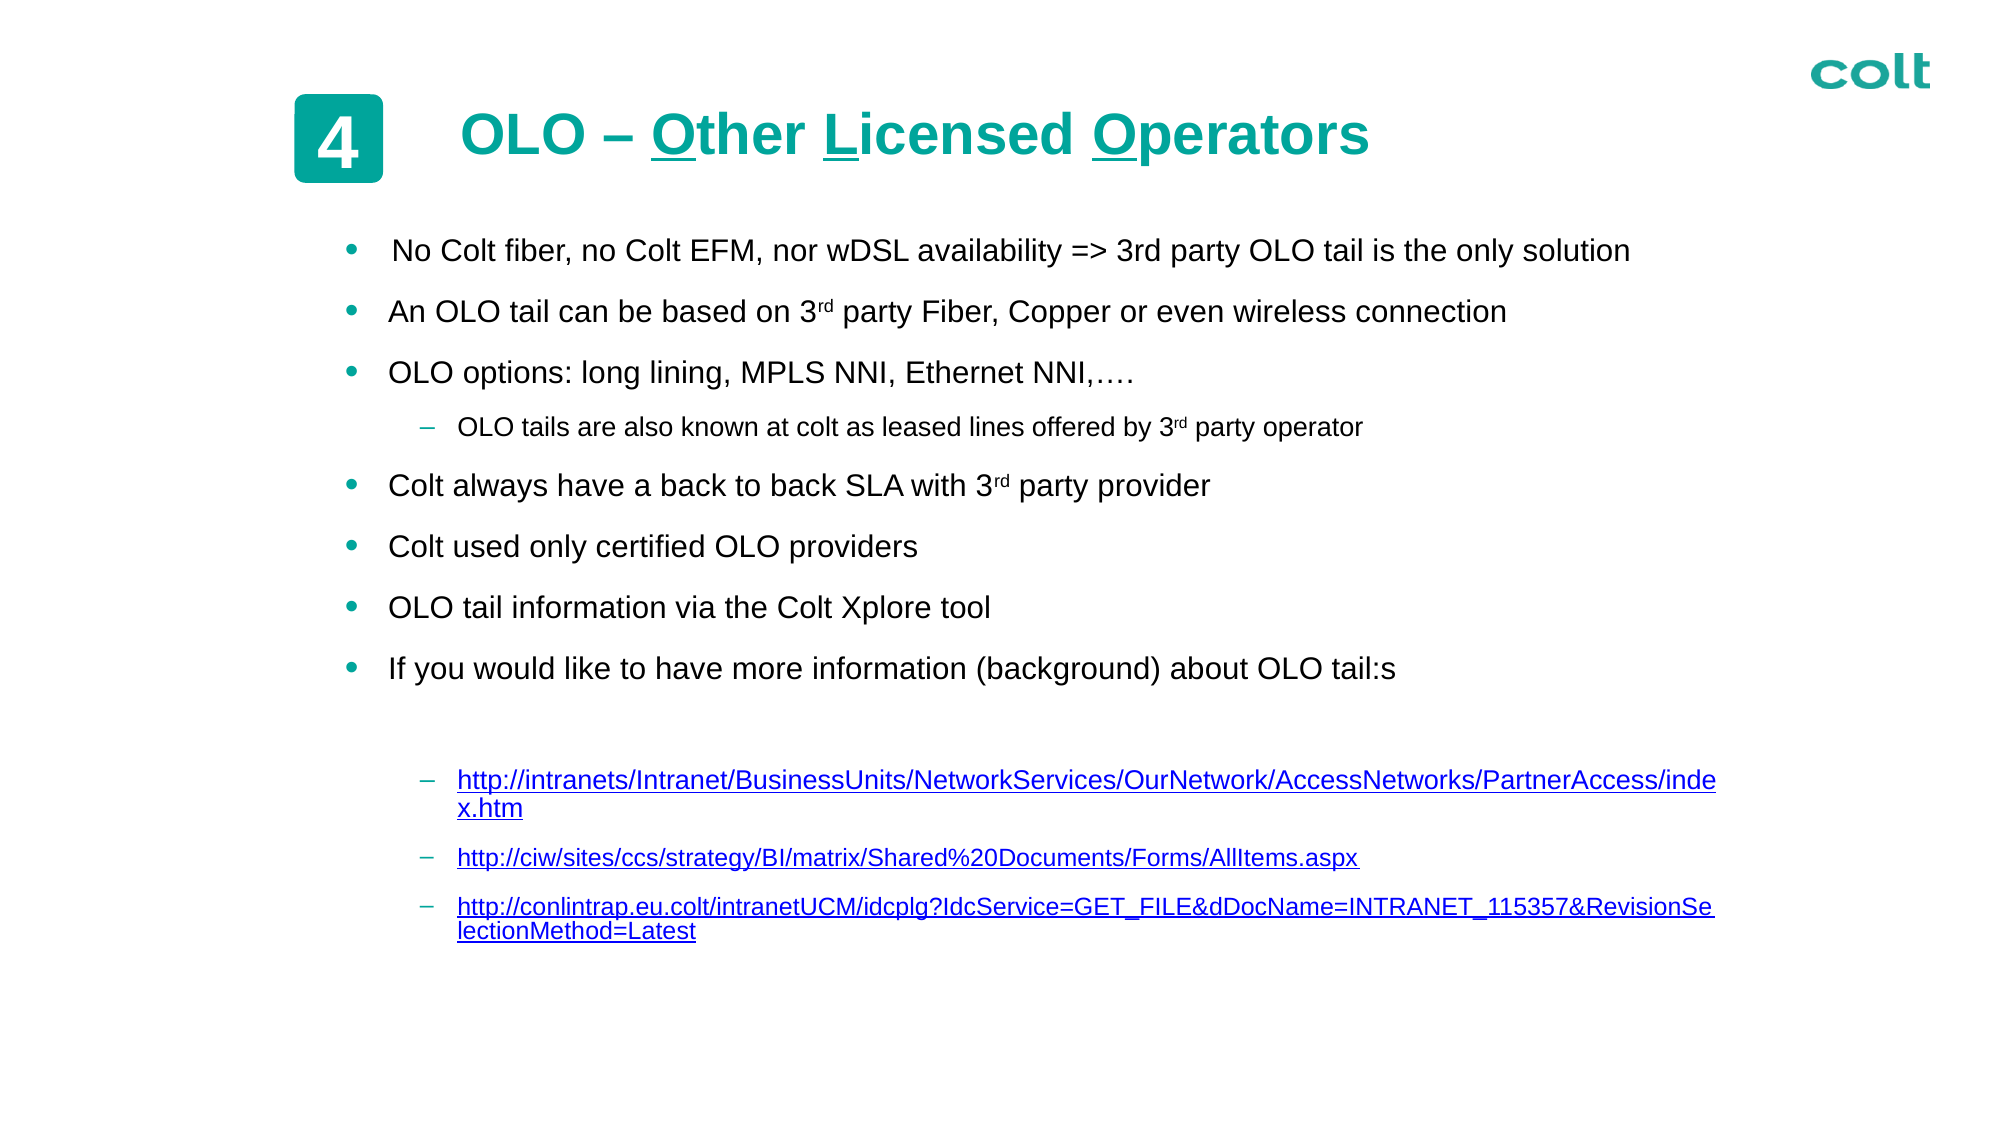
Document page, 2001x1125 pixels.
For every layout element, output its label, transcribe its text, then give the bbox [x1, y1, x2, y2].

text_box 4 [294, 94, 384, 183]
text_box OLO – Other Licensed Operators [460, 74, 1789, 199]
text_box No Colt fiber, no Colt EFM, nor wDSL availability => 3rd party OLO tail is the only solution An OLO tail can be based on 3rd party Fiber, Copper or even wireless connection OLO options: long lining, MPLS NNI, Ethernet NNI,…. OLO tails are also known at colt as leased lines offered by 3rd party operator Colt always have a back to back SLA with 3rd party provider Colt used only certified OLO providers OLO tail information via the Colt Xplore tool If you would like to have more information (background) about OLO tail:s http://intranets/Intranet/BusinessUnits/NetworkServices/OurNetwork/AccessNetworks/PartnerAccess/index.htm http://ciw/sites/ccs/strategy/BI/matrix/Shared%20Documents/Forms/AllItems.aspx http://conlintrap.eu.colt/intranetUCM/idcplg?IdcService=GET_FILE&dDocName=INTRANET_115357&RevisionSelectionMethod=Latest [329, 222, 1733, 684]
picture [1811, 53, 1930, 89]
